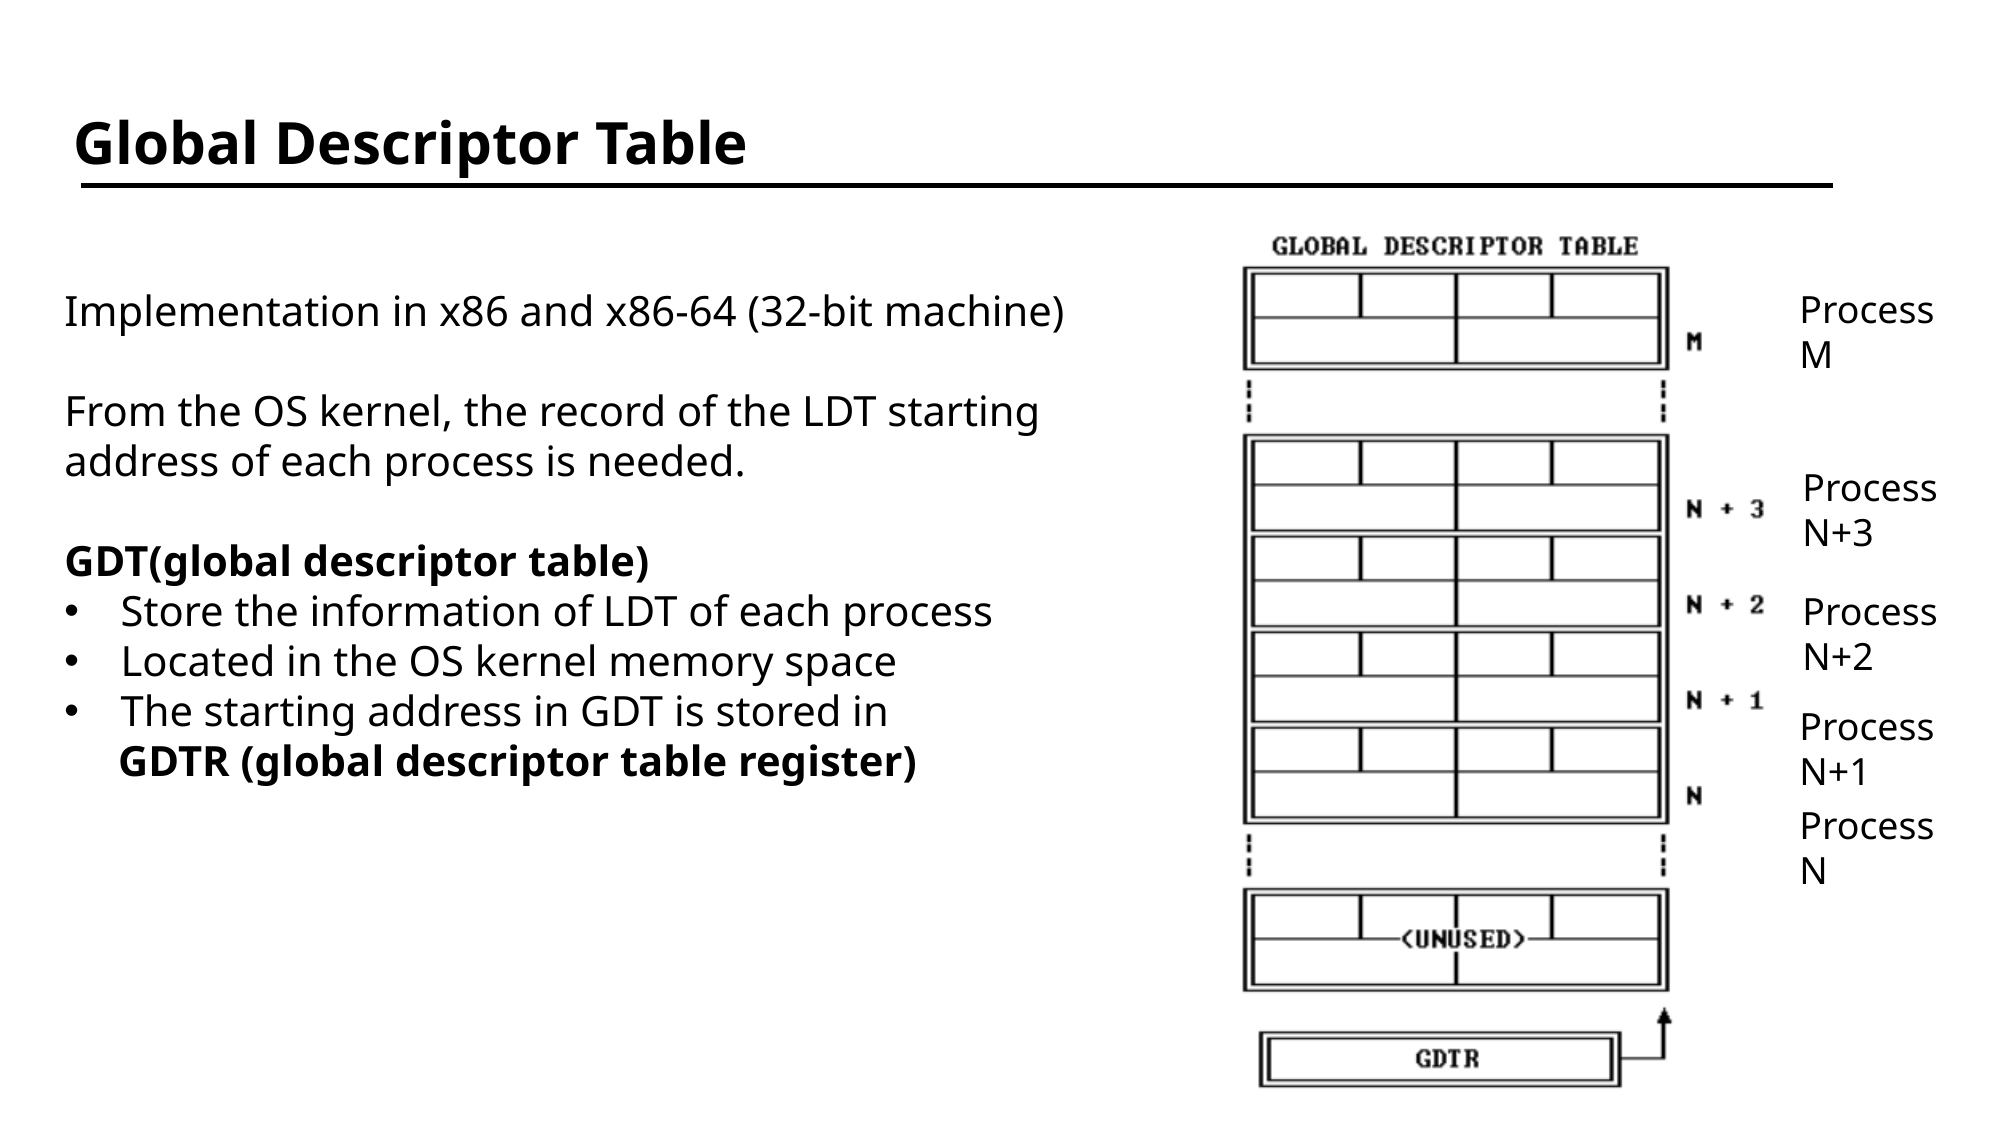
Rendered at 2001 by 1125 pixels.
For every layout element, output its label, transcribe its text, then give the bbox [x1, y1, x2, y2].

picture [1235, 224, 1788, 1113]
text_box Global Descriptor Table [58, 98, 764, 184]
text_box Process N+1 [1788, 695, 1975, 794]
text_box Implementation in x86 and x86-64 (32-bit machine) From the OS kernel, the record of the LDT starting address of each process is needed. GDT(global descriptor table) Store the information of LDT of each process Located in the OS kernel memory space The starting address in GDT is stored in GDTR (global descriptor table register) [49, 277, 1080, 843]
text_box Process N+2 [1788, 580, 1978, 686]
text_box Process M [1788, 279, 1975, 384]
text_box Process N+3 [1788, 456, 1978, 562]
text_box Process N [1788, 794, 1975, 900]
